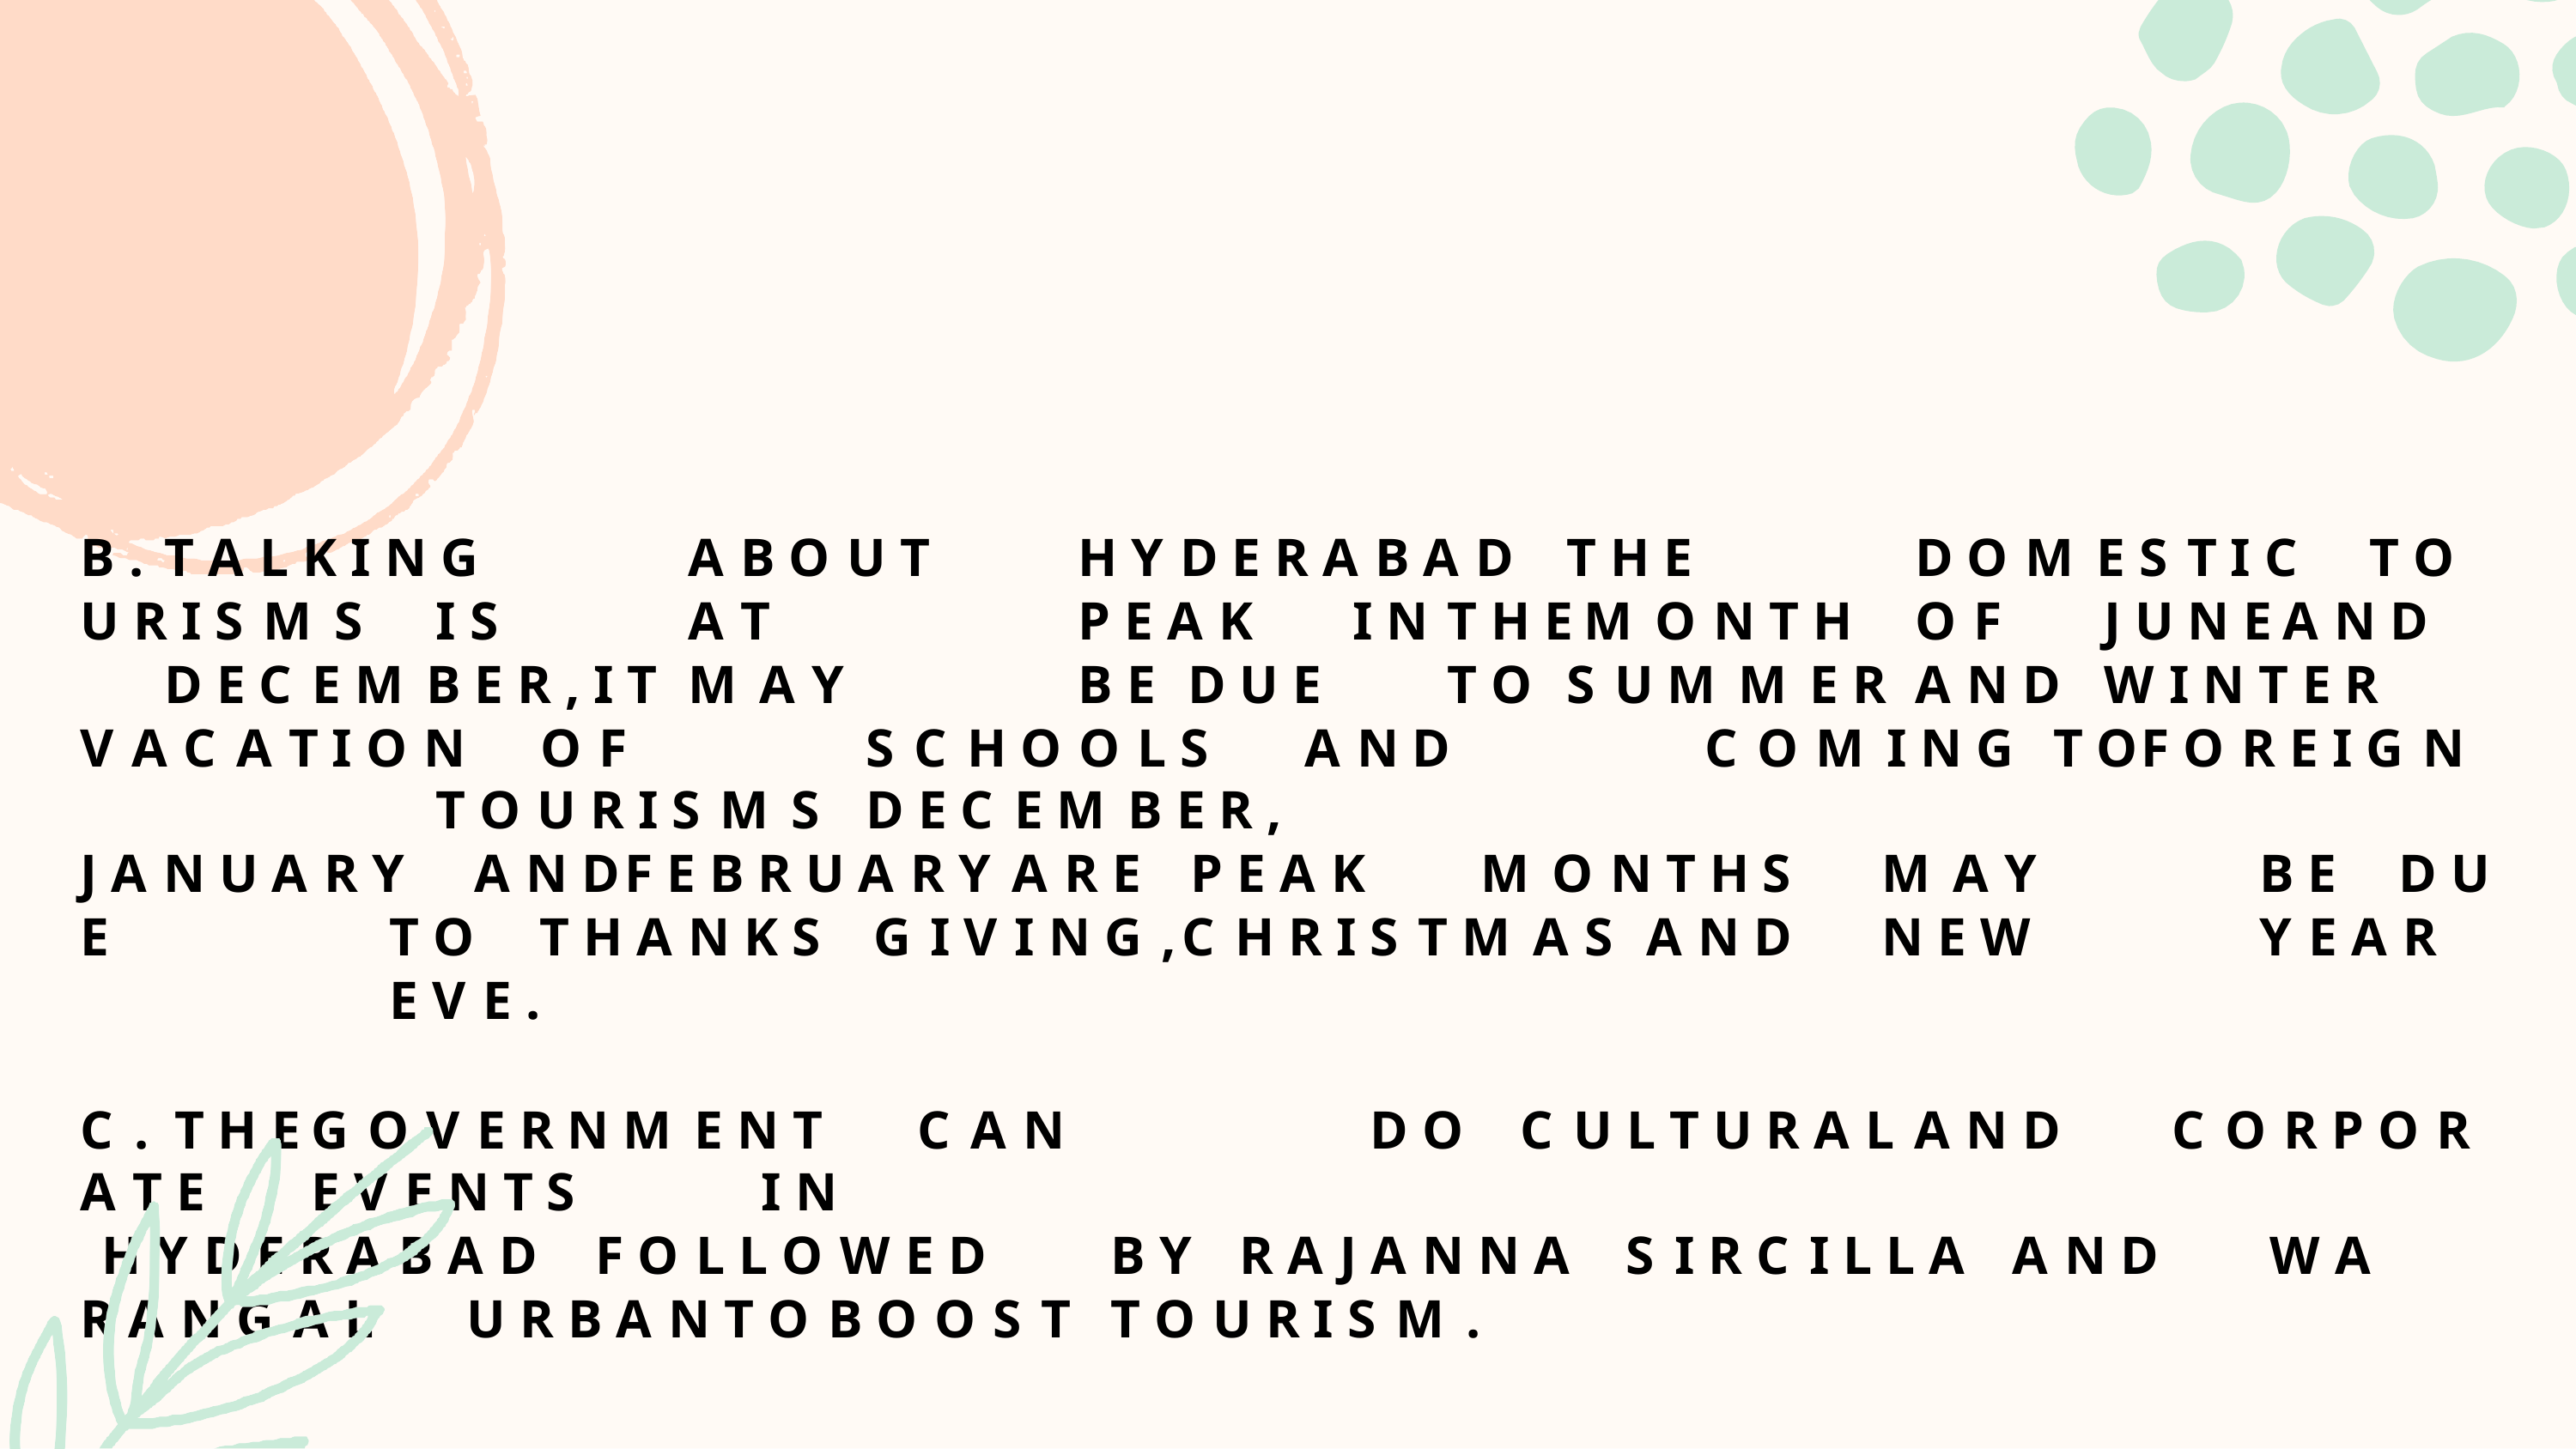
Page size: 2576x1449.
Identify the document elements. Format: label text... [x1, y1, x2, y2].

text_box B . T A L K I N G A B O U T H Y D E R A B A D T H E D O M E S T I C T O U R I S M S I S A T P E A K I N T H E M O N T H O F J U N E A N D D E C E M B E R , I T M A Y B E D U E T O S U M M E R A N D W I N T E R V A C A T I O N O F S C H O O L S A N D C O M I N G T O F O R E I G N T O U R I S M S D E C E M B E R , J A N U A R Y A N D F E B R U A R Y A R E P E A K M O N T H S M A Y B E D U E T O T H A N K S G I V I N G , C H R I S T M A S A N D N E W Y E A R E V E . C . T H E G O V E R N M E N T C A N D O C U L T U R A L A N D C O R P O R A T E E V E N T S I N H Y D E R A B A D F O L L O W E D B Y R A J A N N A S I R C I L L A A N D W A R A N G A L U R B A N T O B O O S T T O U R I S M . [78, 523, 2504, 1349]
text_box [2484, 147, 2570, 229]
text_box [2415, 33, 2520, 117]
text_box [2190, 102, 2290, 203]
text_box [2393, 258, 2518, 362]
text_box [2276, 215, 2375, 306]
text_box [2281, 18, 2380, 115]
text_box [2552, 36, 2576, 106]
text_box [2556, 246, 2576, 316]
text_box [2369, 0, 2432, 15]
text_box [2075, 107, 2152, 196]
picture [0, 0, 506, 574]
text_box [2156, 240, 2245, 312]
text_box [2138, 0, 2233, 82]
text_box [2348, 135, 2439, 220]
picture [9, 1127, 455, 1449]
